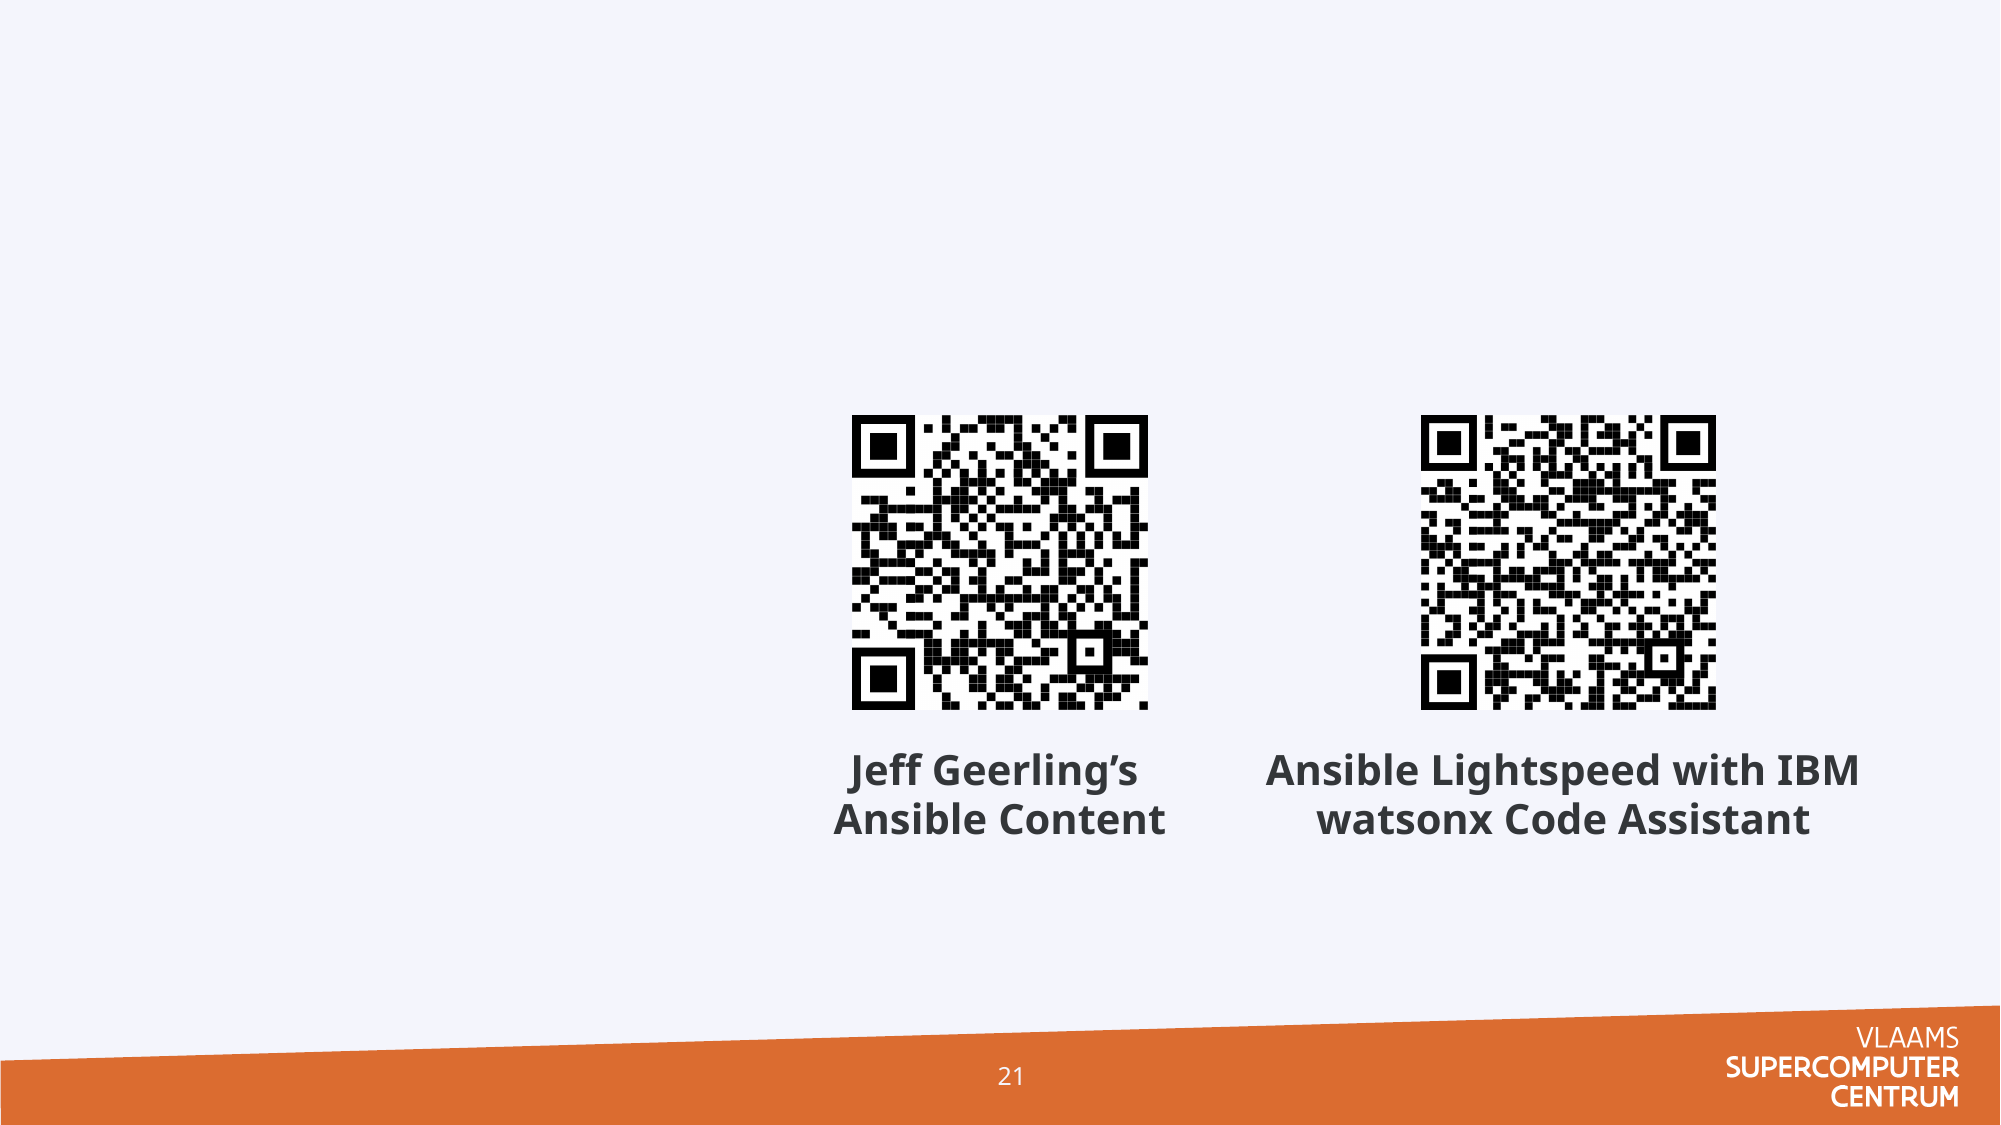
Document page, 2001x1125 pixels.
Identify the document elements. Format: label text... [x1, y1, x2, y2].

slide_number 21 [958, 1047, 1042, 1108]
text_box Ansible Lightspeed with IBM watsonx Code Assistant [1251, 735, 1887, 901]
text_box Jeff Geerling’s Ansible Content [818, 735, 1181, 851]
picture [1725, 1021, 1960, 1117]
picture [852, 415, 1148, 710]
picture [1421, 415, 1716, 710]
